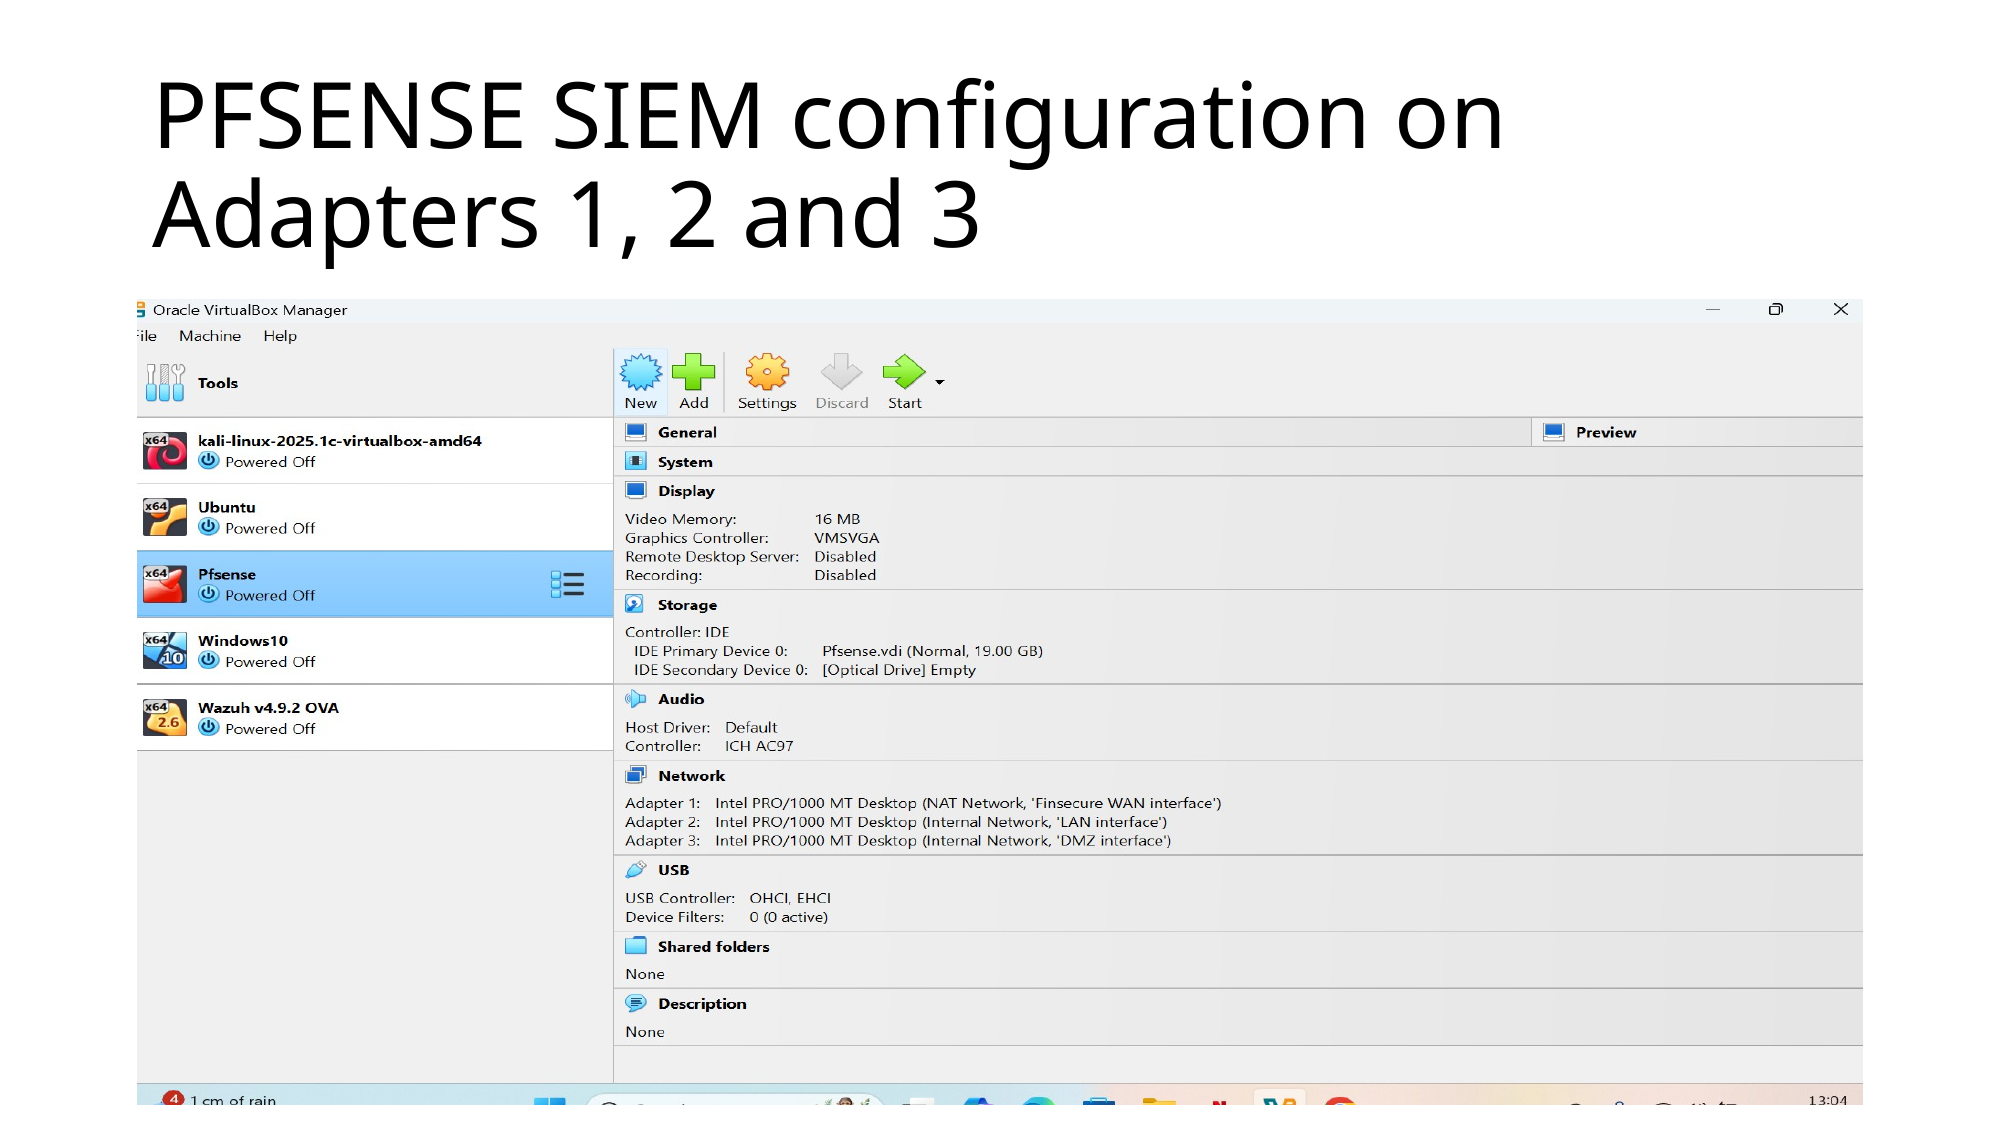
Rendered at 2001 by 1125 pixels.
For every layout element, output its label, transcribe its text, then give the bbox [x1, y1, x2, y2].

title PFSENSE SIEM configuration on Adapters 1, 2 and 3 [137, 59, 1863, 278]
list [137, 299, 1863, 1105]
